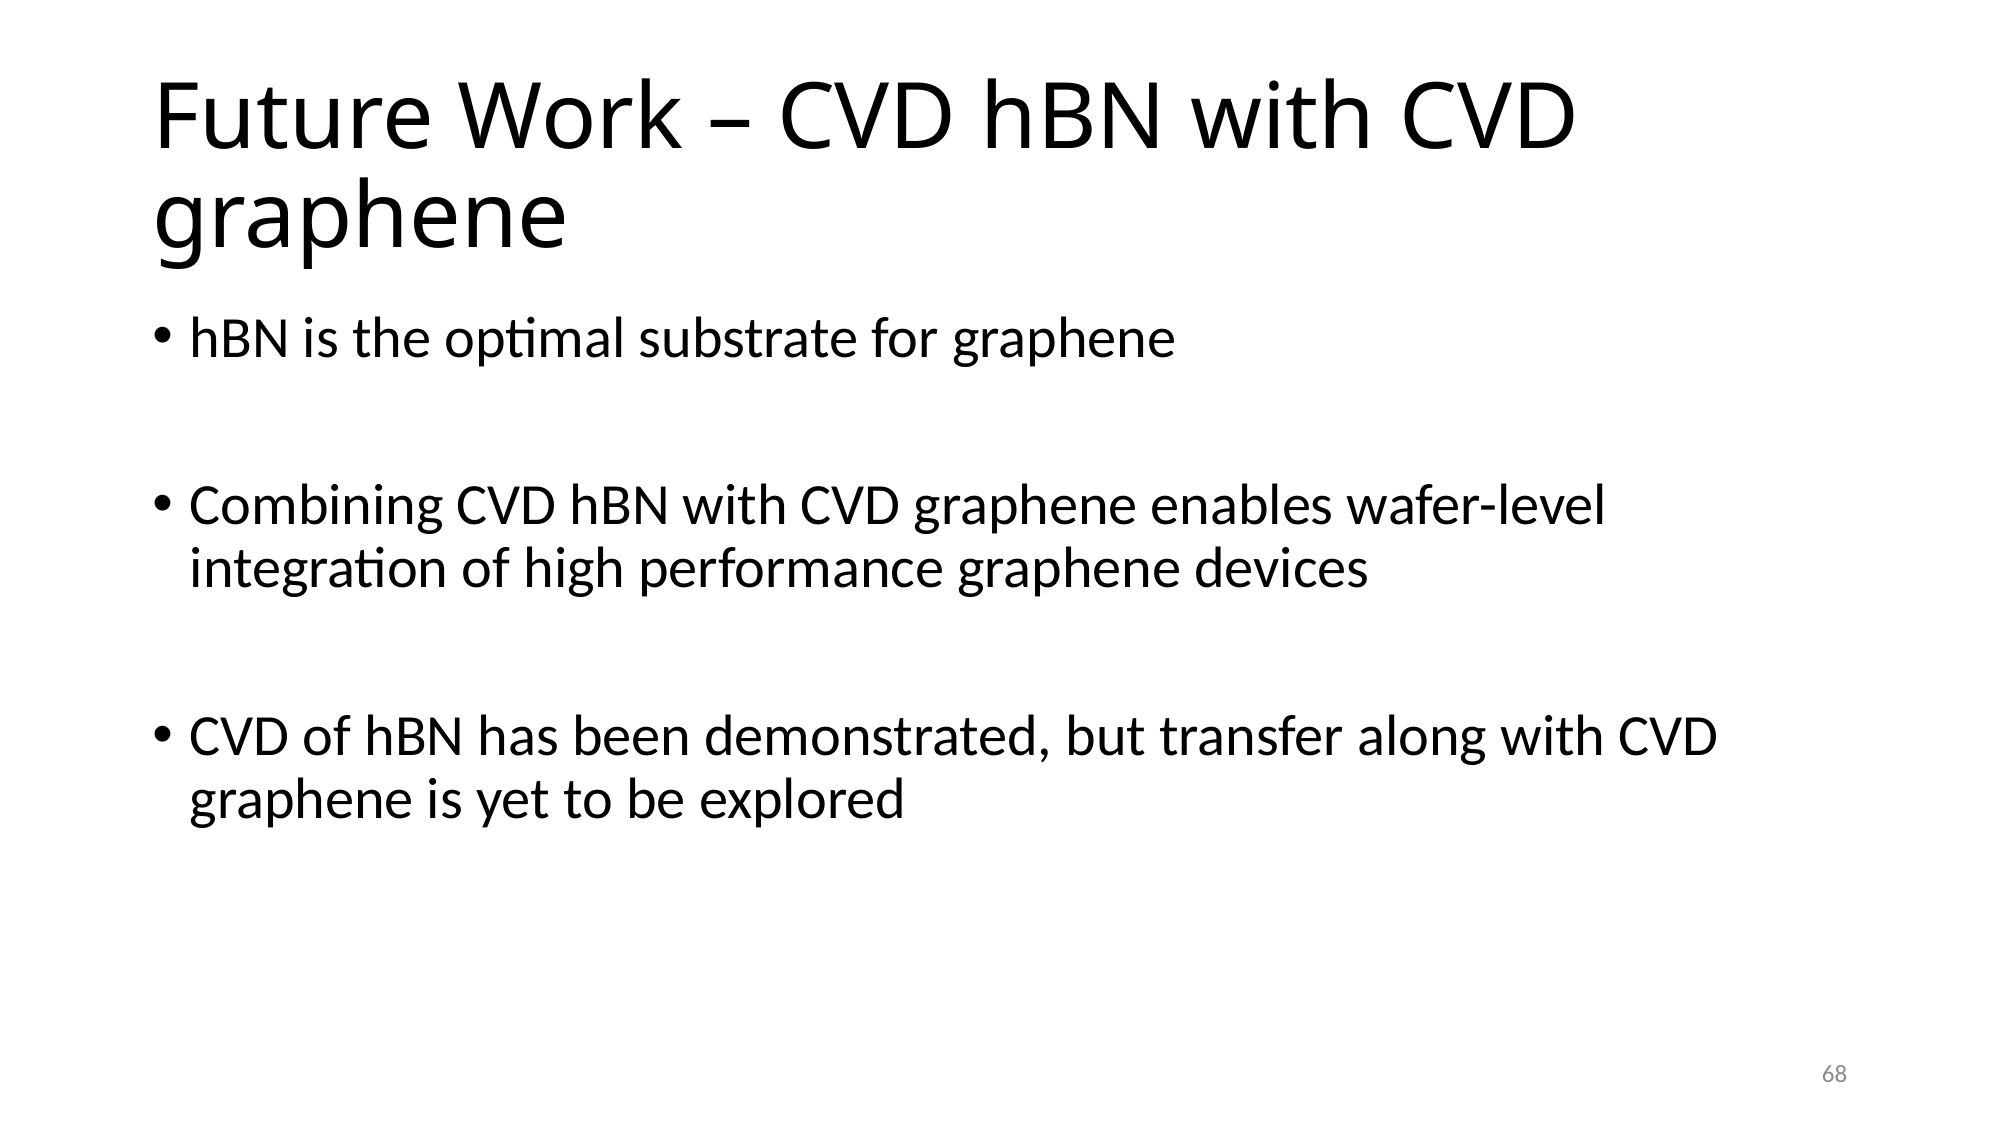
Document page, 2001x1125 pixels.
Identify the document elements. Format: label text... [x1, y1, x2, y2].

list hBN is the optimal substrate for graphene Combining CVD hBN with CVD graphene enables wafer-level integration of high performance graphene devices CVD of hBN has been demonstrated, but transfer along with CVD graphene is yet to be explored [137, 299, 1863, 1014]
title Future Work – CVD hBN with CVD graphene [137, 59, 1863, 278]
slide_number 68 [1412, 1042, 1863, 1103]
